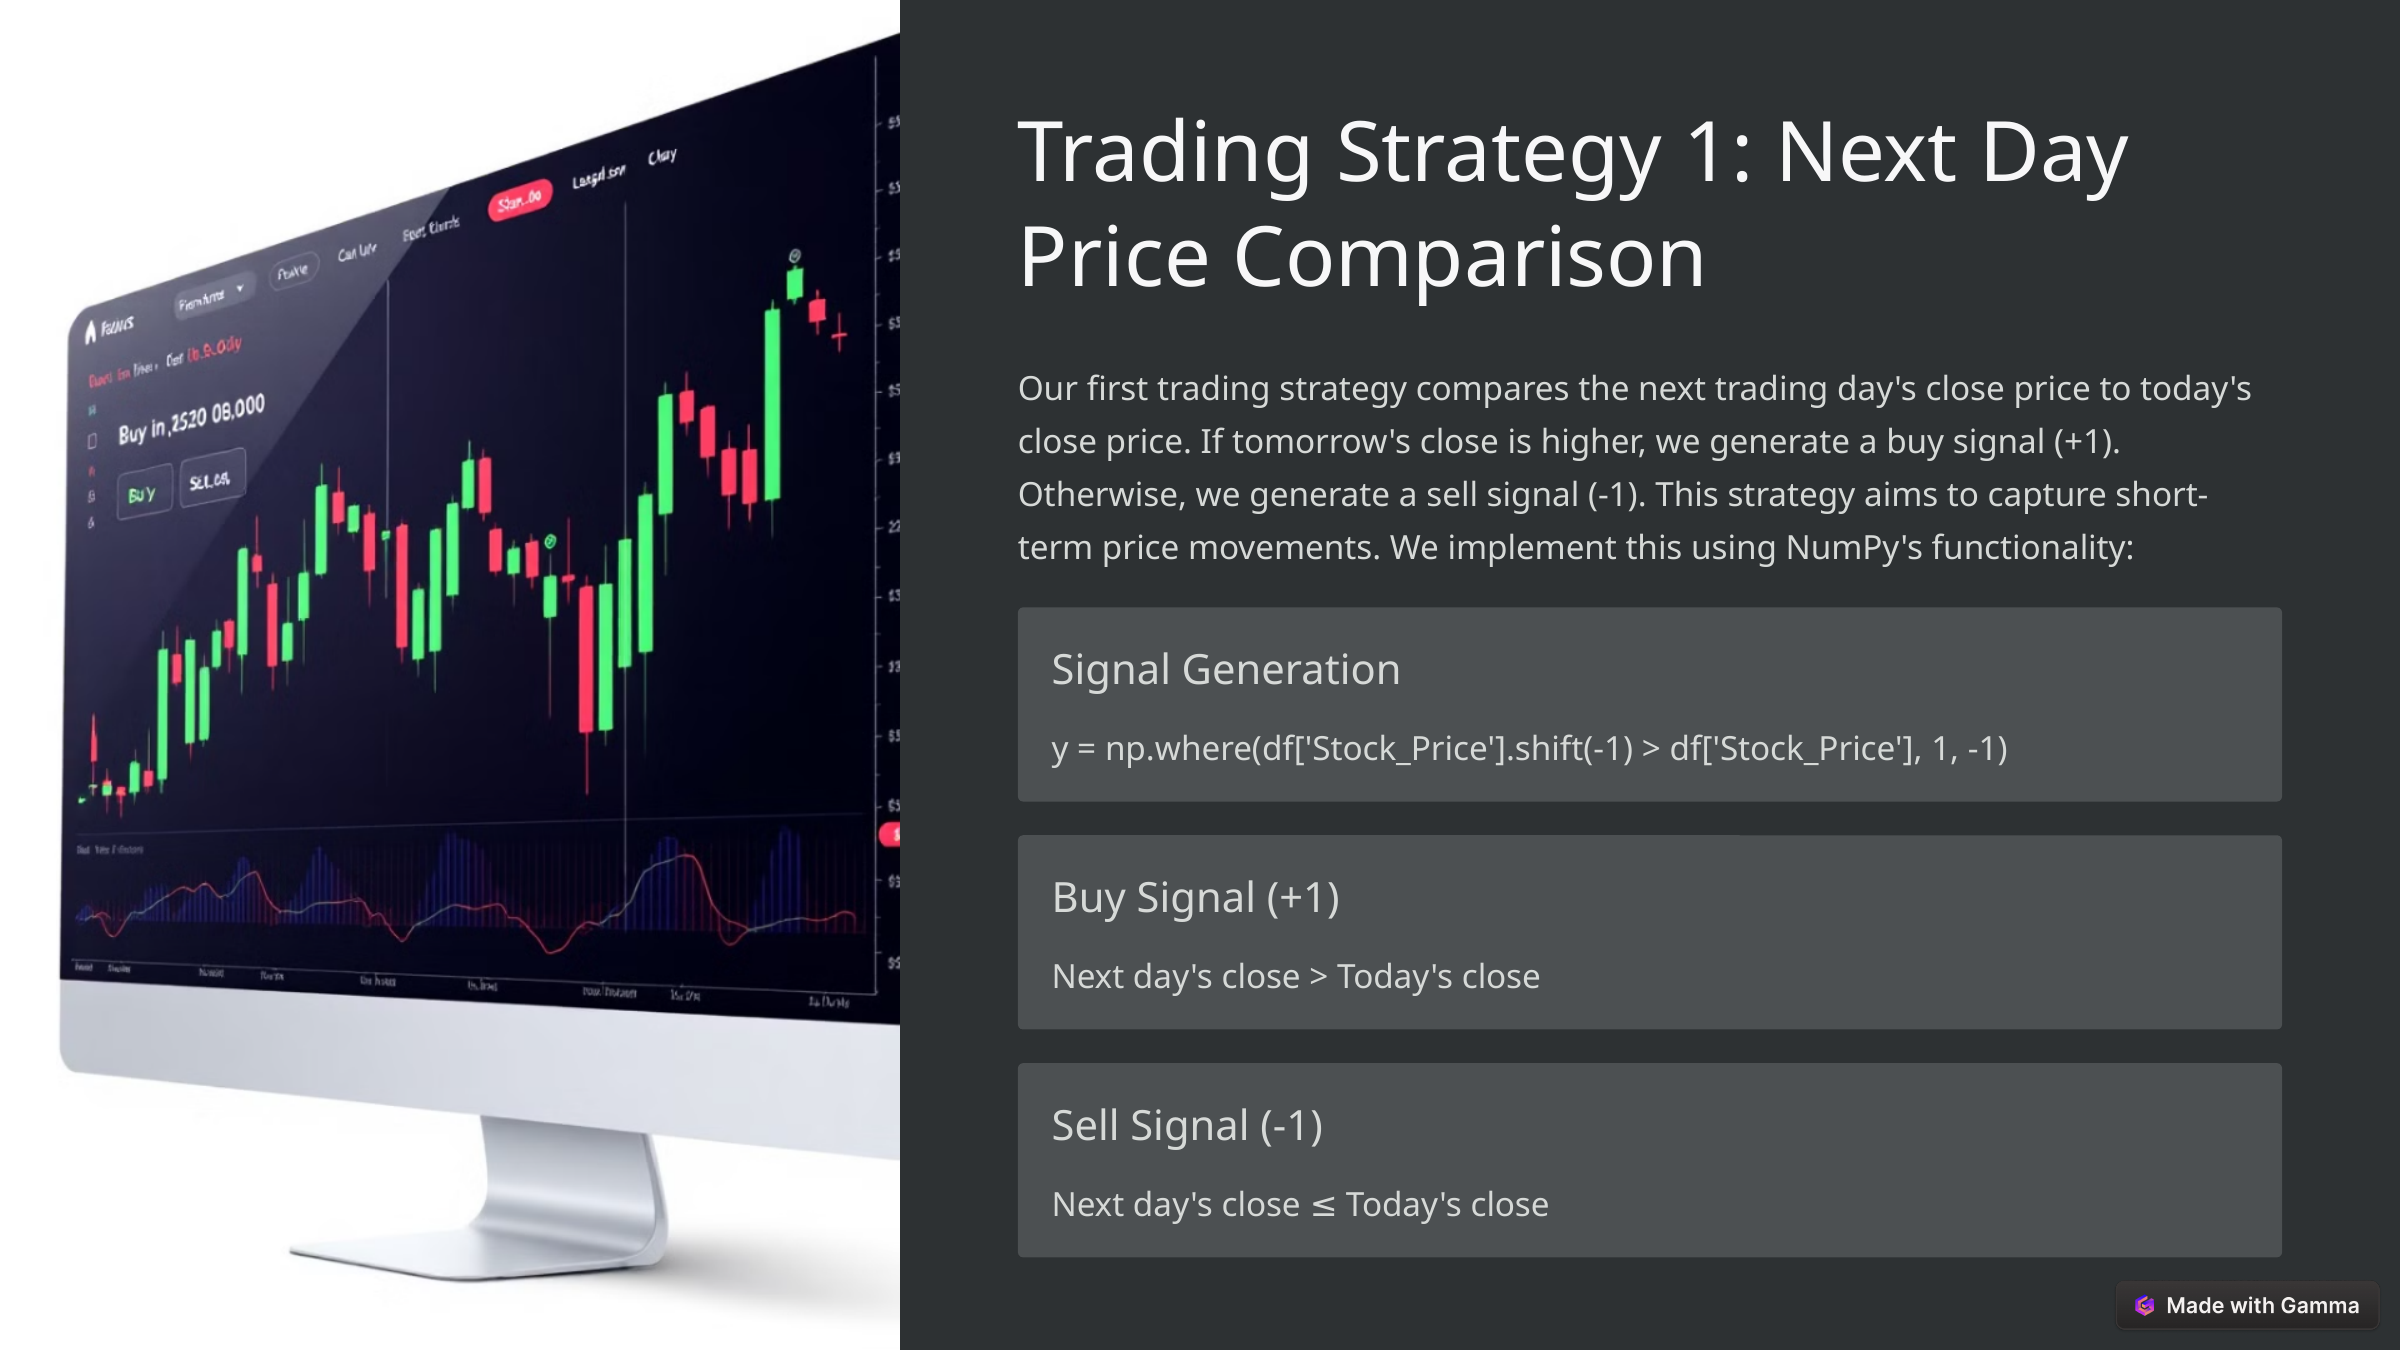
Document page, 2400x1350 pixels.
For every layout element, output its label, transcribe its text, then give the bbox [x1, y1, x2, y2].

text_box [1017, 835, 2283, 1030]
text_box Our first trading strategy compares the next trading day's close price to today's close price. If tomorrow's close is higher, we generate a buy signal (+1). Otherwise, we generate a sell signal (-1). This strategy aims to capture short-term price movements. We implement this using NumPy's functionality: [1017, 353, 2283, 570]
text_box Next day's close ≤ Today's close [1051, 1169, 2249, 1224]
picture [0, 0, 900, 1350]
text_box Trading Strategy 1: Next Day Price Comparison [1017, 92, 2283, 304]
text_box Sell Signal (-1) [1051, 1096, 1473, 1150]
text_box Next day's close > Today's close [1051, 941, 2249, 996]
text_box Buy Signal (+1) [1051, 868, 1473, 922]
text_box Signal Generation [1051, 641, 1473, 694]
text_box [1017, 1063, 2283, 1258]
text_box [1017, 607, 2283, 802]
text_box y = np.where(df['Stock_Price'].shift(-1) > df['Stock_Price'], 1, -1) [1051, 714, 2249, 768]
picture [2106, 1271, 2389, 1339]
